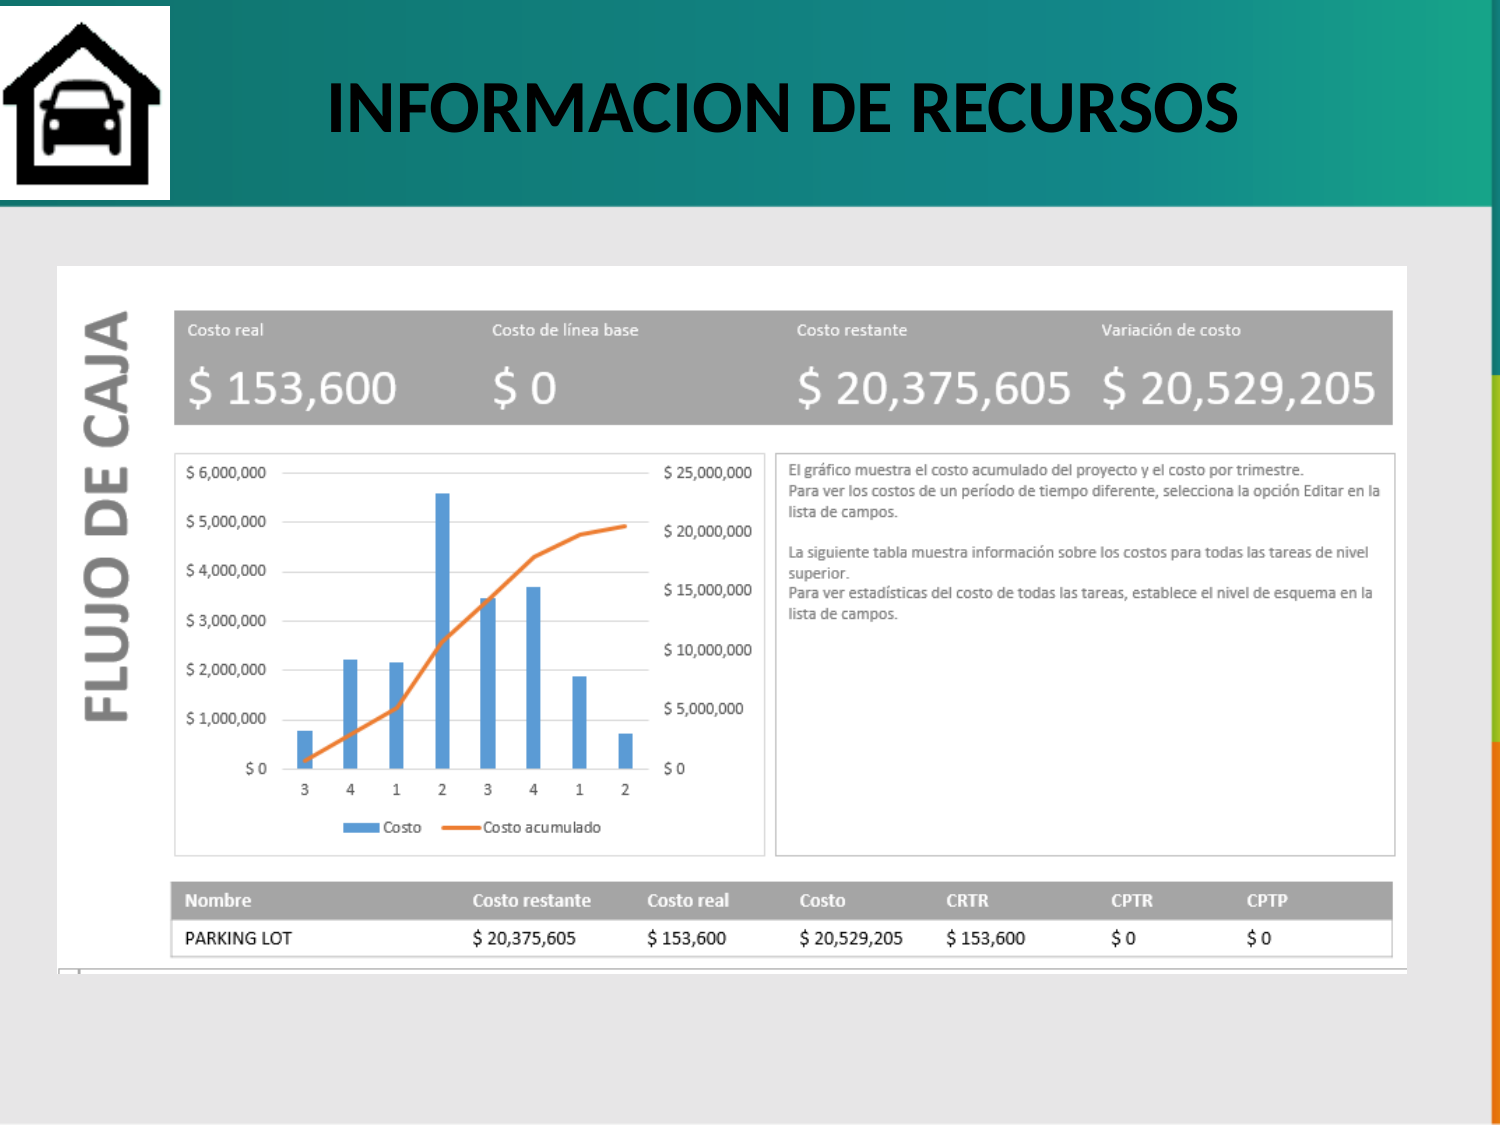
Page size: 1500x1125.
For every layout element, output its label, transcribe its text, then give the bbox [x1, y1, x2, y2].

text_box INFORMACION DE RECURSOS [294, 44, 1260, 160]
picture [0, 0, 1500, 1125]
